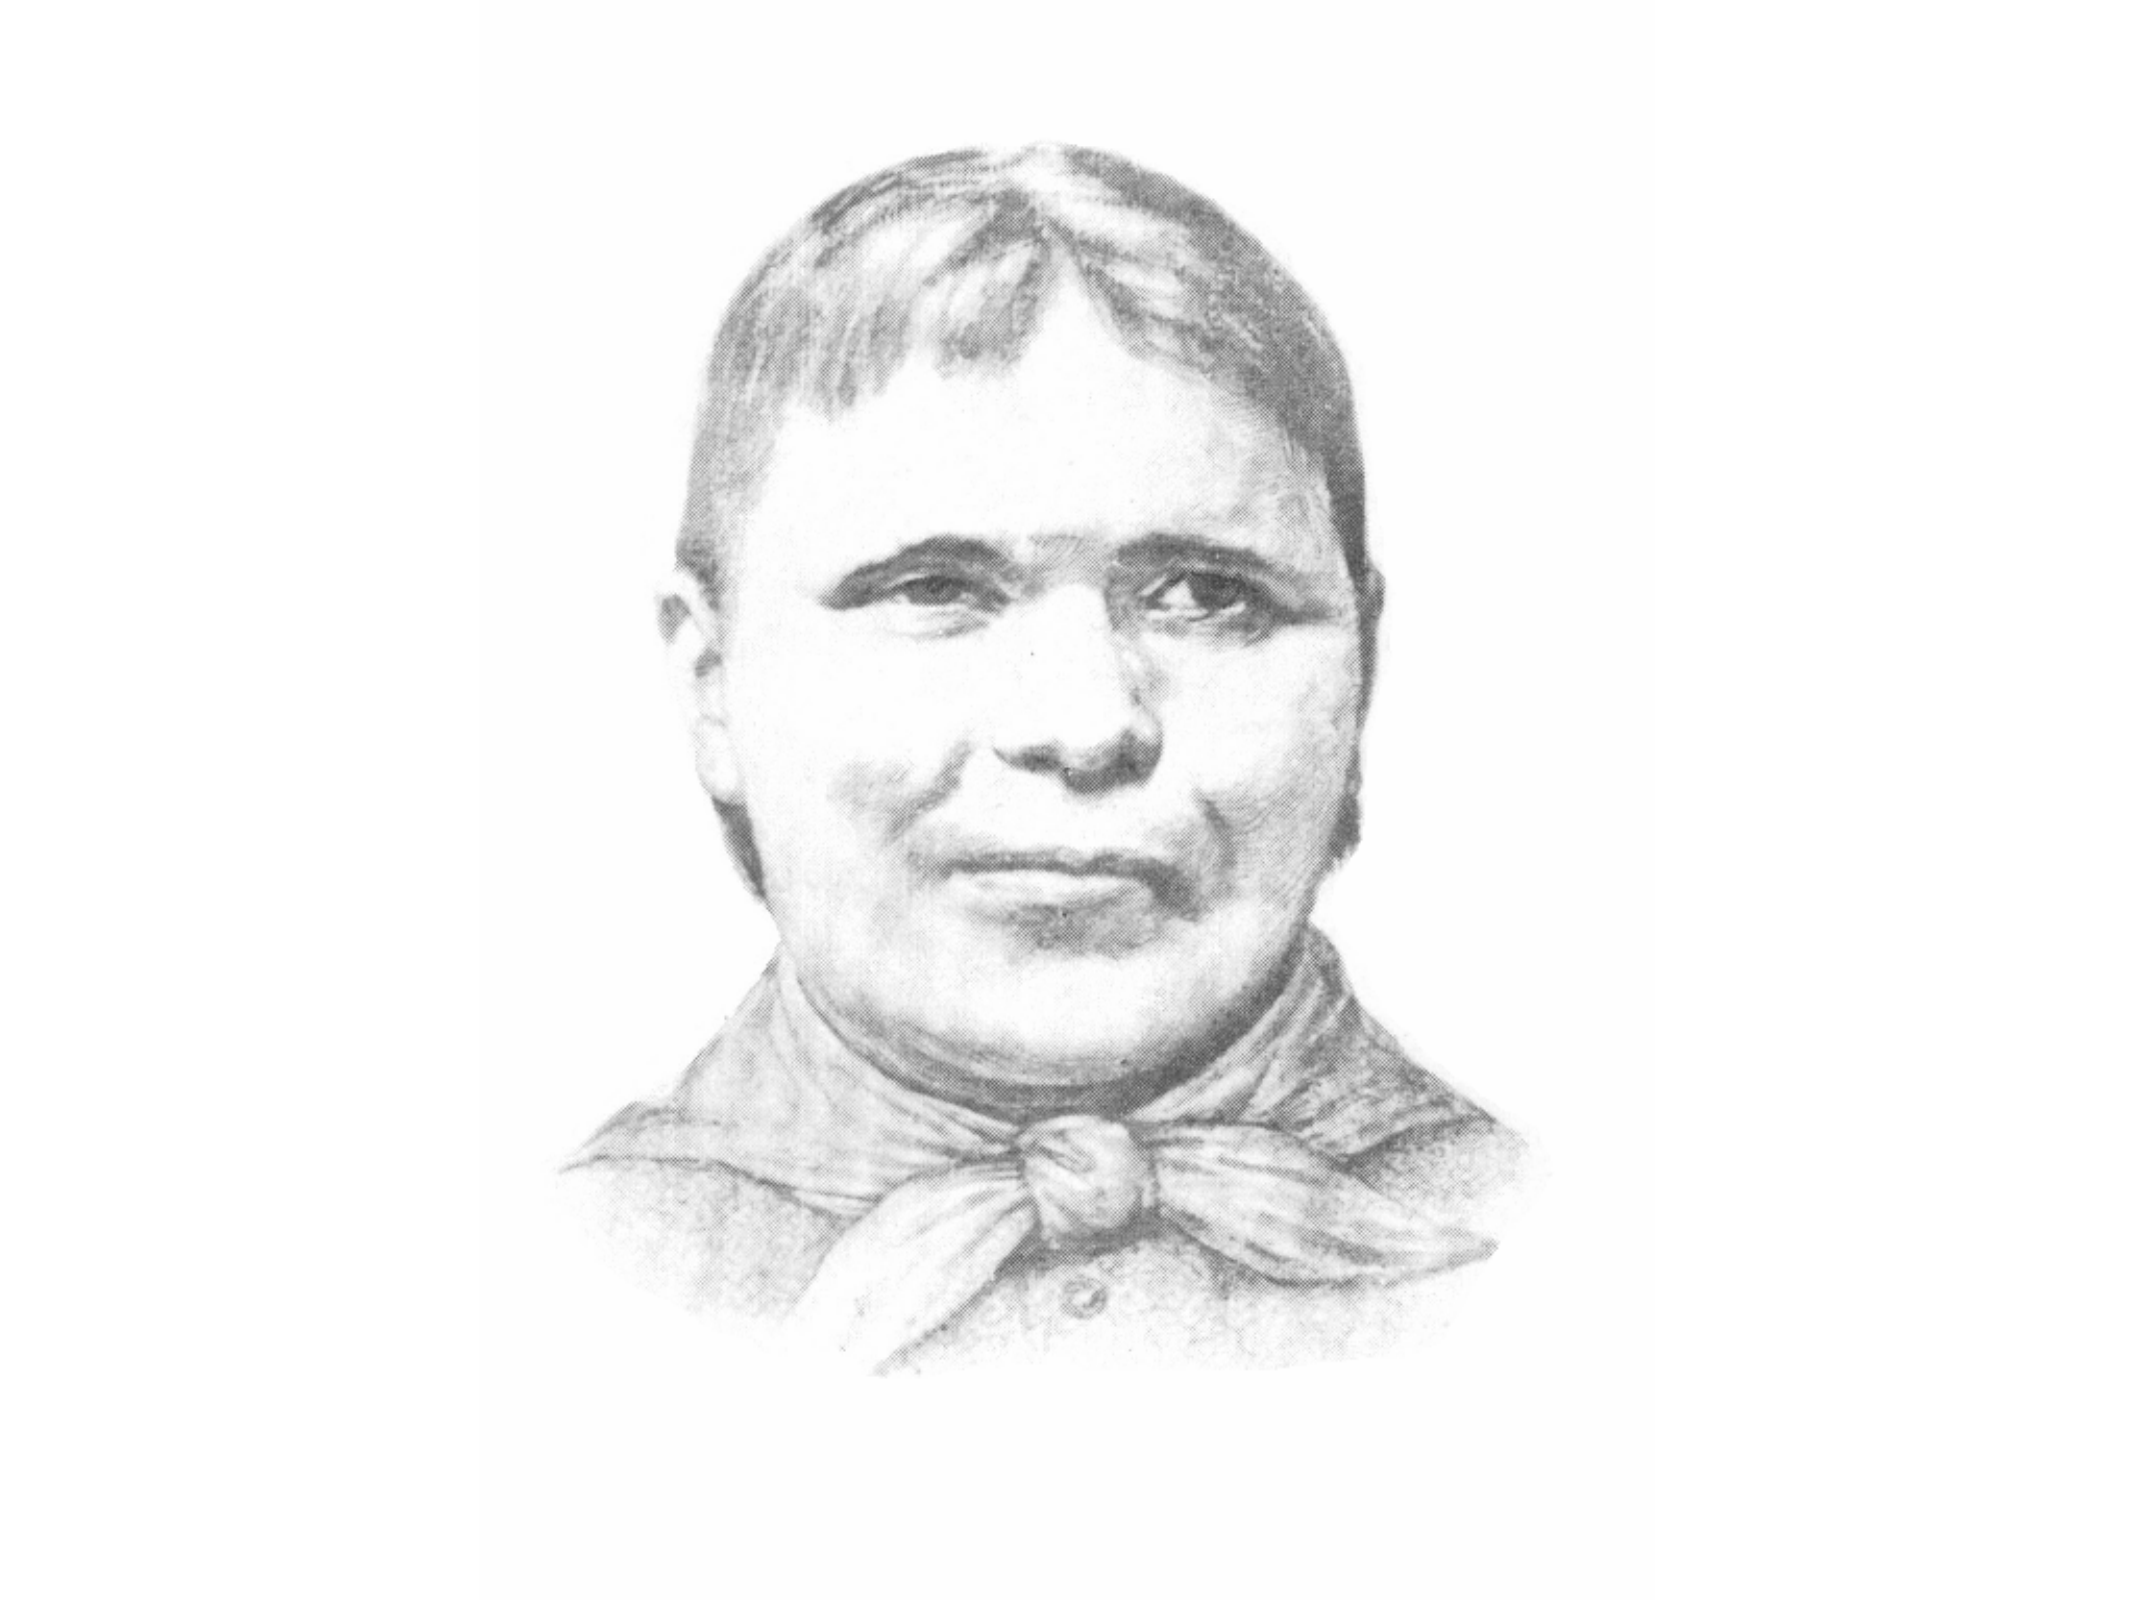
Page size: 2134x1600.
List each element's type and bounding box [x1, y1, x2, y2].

picture [478, 0, 1655, 1600]
